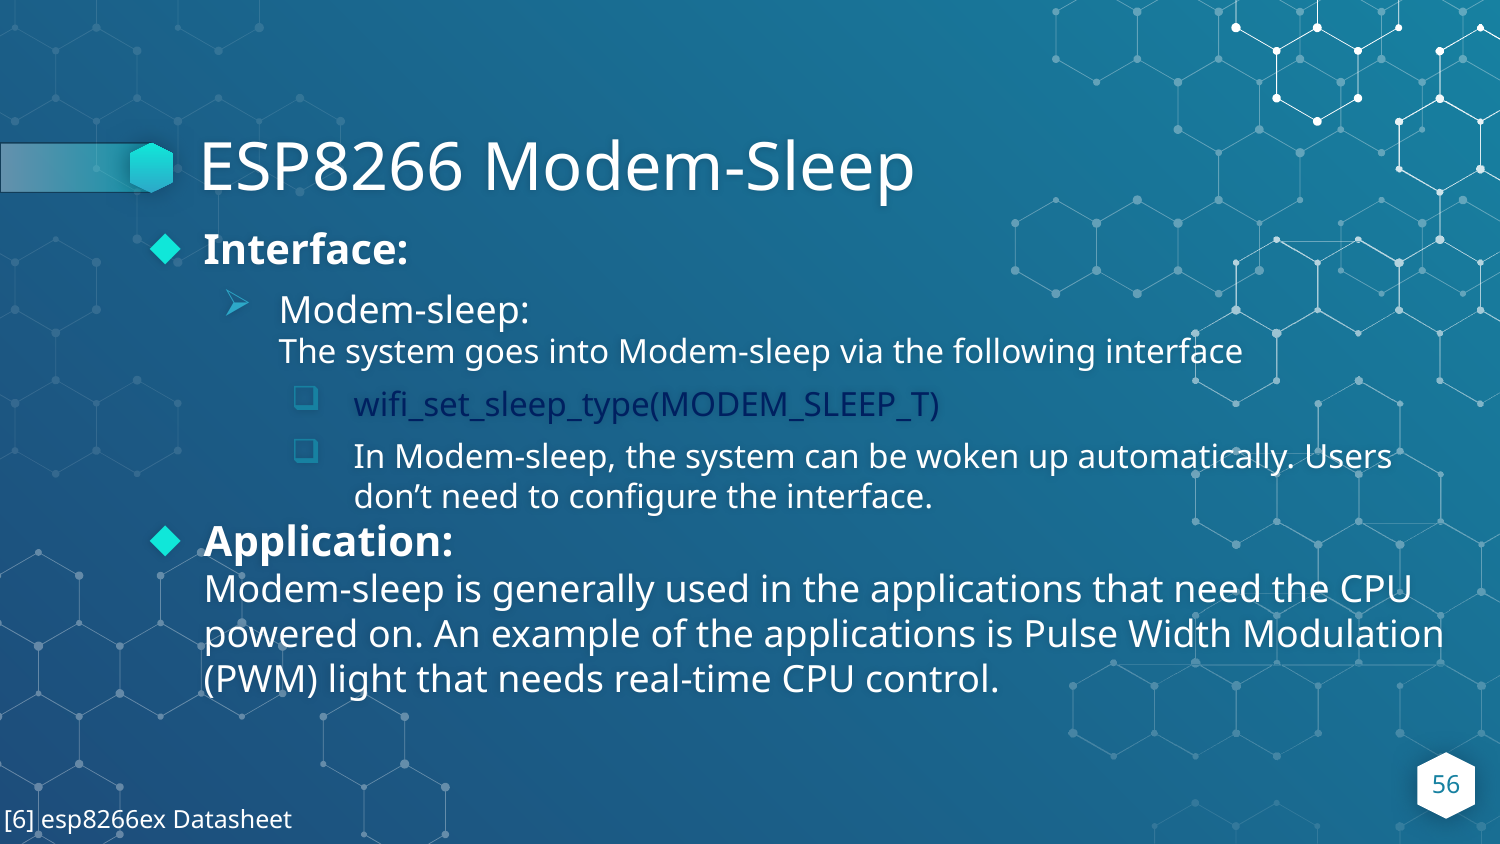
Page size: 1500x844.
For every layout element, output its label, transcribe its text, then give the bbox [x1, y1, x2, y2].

title ESP8266 Modem-Sleep [198, 140, 1302, 198]
text_box [6] esp8266ex Datasheet [0, 796, 308, 841]
list Interface: Modem-sleep: The system goes into Modem-sleep via the following interface wifi_set_sleep_type(MODEM_SLEEP_T) In Modem-sleep, the system can be woken up automatically. Users don’t need to configure the interface. Application: Modem-sleep is generally used in the applications that need the CPU powered on. An example of the applications is Pulse Width Modulation (PWM) light that needs real-time CPU control. [128, 222, 1475, 774]
slide_number 56 [1417, 752, 1475, 819]
